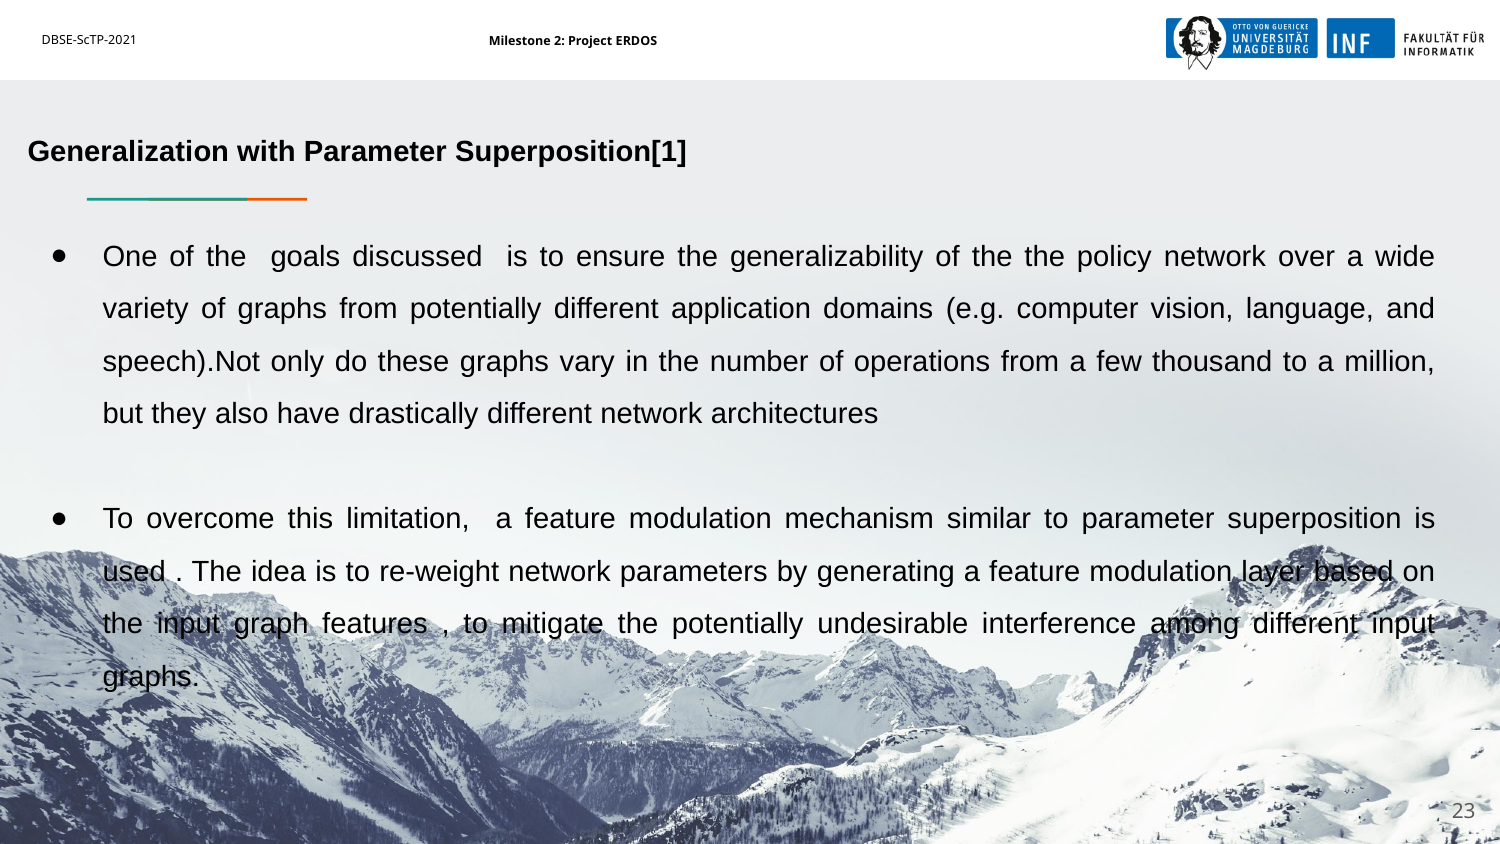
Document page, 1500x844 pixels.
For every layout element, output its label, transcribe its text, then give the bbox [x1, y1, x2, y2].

slide_number ‹#› [1400, 779, 1491, 844]
text_box Generalization with Parameter Superposition[1] One of the goals discussed is to ensure the generalizability of the the policy network over a wide variety of graphs from potentially different application domains (e.g. computer vision, language, and speech).Not only do these graphs vary in the number of operations from a few thousand to a million, but they also have drastically different network architectures To overcome this limitation, a feature modulation mechanism similar to parameter superposition is used . The idea is to re-weight network parameters by generating a feature modulation layer based on the input graph features , to mitigate the potentially undesirable interference among different input graphs. [12, 100, 1453, 788]
picture [1154, 7, 1500, 79]
picture [0, 80, 1500, 844]
